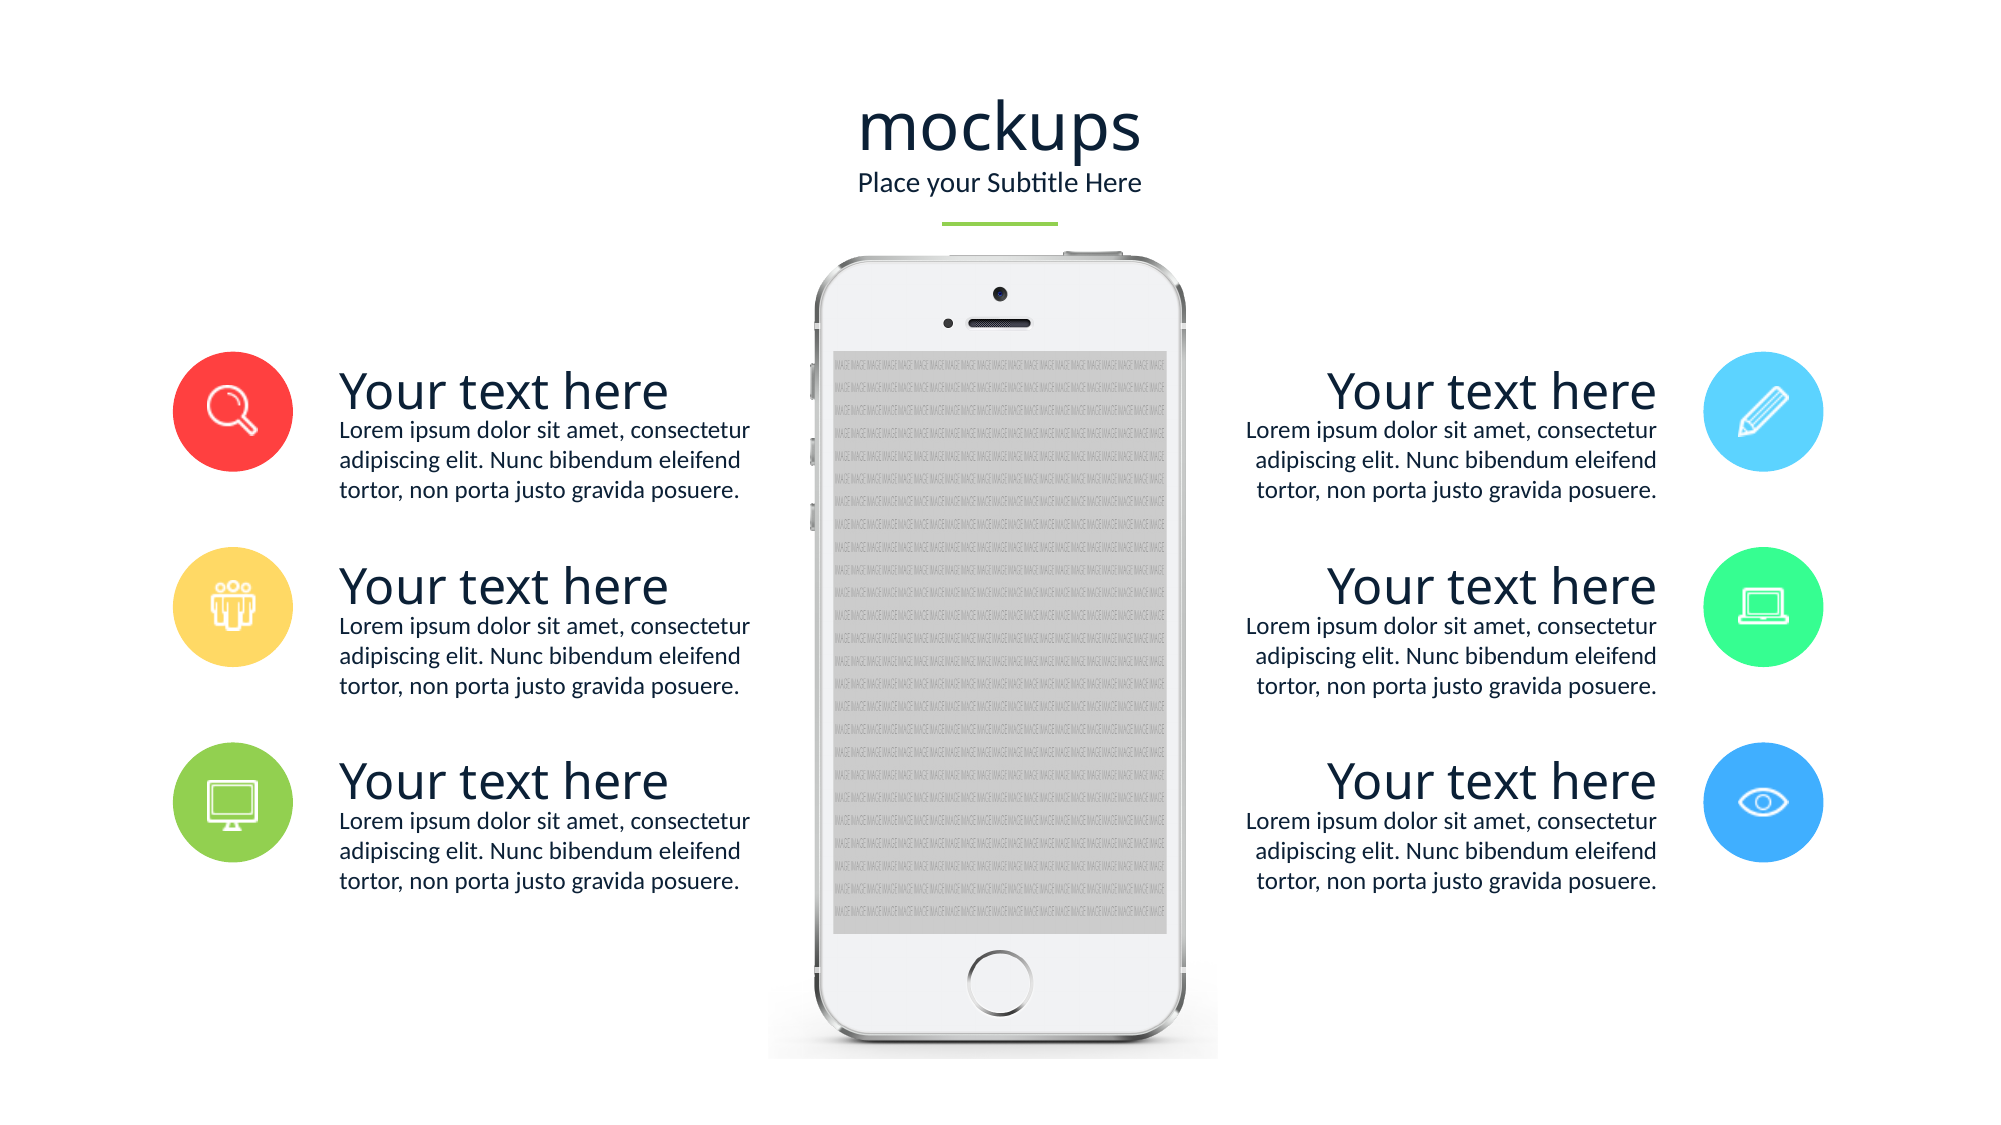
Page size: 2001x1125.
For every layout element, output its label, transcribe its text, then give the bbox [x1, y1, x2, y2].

text_box Your text here [324, 742, 768, 818]
picture [1738, 386, 1789, 437]
picture [207, 780, 258, 831]
text_box Lorem ipsum dolor sit amet, consectetur adipiscing elit. Nunc bibendum eleifend tortor, non porta justo gravida posuere. [324, 622, 768, 707]
picture [1738, 777, 1789, 828]
text_box [1702, 350, 1825, 473]
text_box [1702, 545, 1825, 669]
text_box Your text here [324, 351, 768, 427]
picture [768, 251, 1218, 1059]
text_box Your text here [324, 547, 768, 622]
text_box Lorem ipsum dolor sit amet, consectetur adipiscing elit. Nunc bibendum eleifend tortor, non porta justo gravida posuere. [1218, 622, 1673, 707]
text_box Your text here [1218, 742, 1673, 818]
text_box Your text here [1218, 351, 1673, 427]
text_box Your text here [1218, 547, 1673, 622]
text_box Lorem ipsum dolor sit amet, consectetur adipiscing elit. Nunc bibendum eleifend tortor, non porta justo gravida posuere. [324, 427, 768, 512]
text_box Lorem ipsum dolor sit amet, consectetur adipiscing elit. Nunc bibendum eleifend tortor, non porta justo gravida posuere. [1218, 427, 1673, 512]
text_box [171, 350, 294, 473]
text_box Lorem ipsum dolor sit amet, consectetur adipiscing elit. Nunc bibendum eleifend tortor, non porta justo gravida posuere. [1218, 818, 1673, 902]
text_box [171, 545, 294, 669]
picture [207, 385, 258, 437]
picture [208, 580, 259, 631]
picture [1738, 580, 1789, 631]
text_box [171, 741, 294, 864]
text_box Lorem ipsum dolor sit amet, consectetur adipiscing elit. Nunc bibendum eleifend tortor, non porta justo gravida posuere. [324, 818, 768, 902]
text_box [0, 76, 2000, 225]
text_box [1702, 741, 1825, 864]
